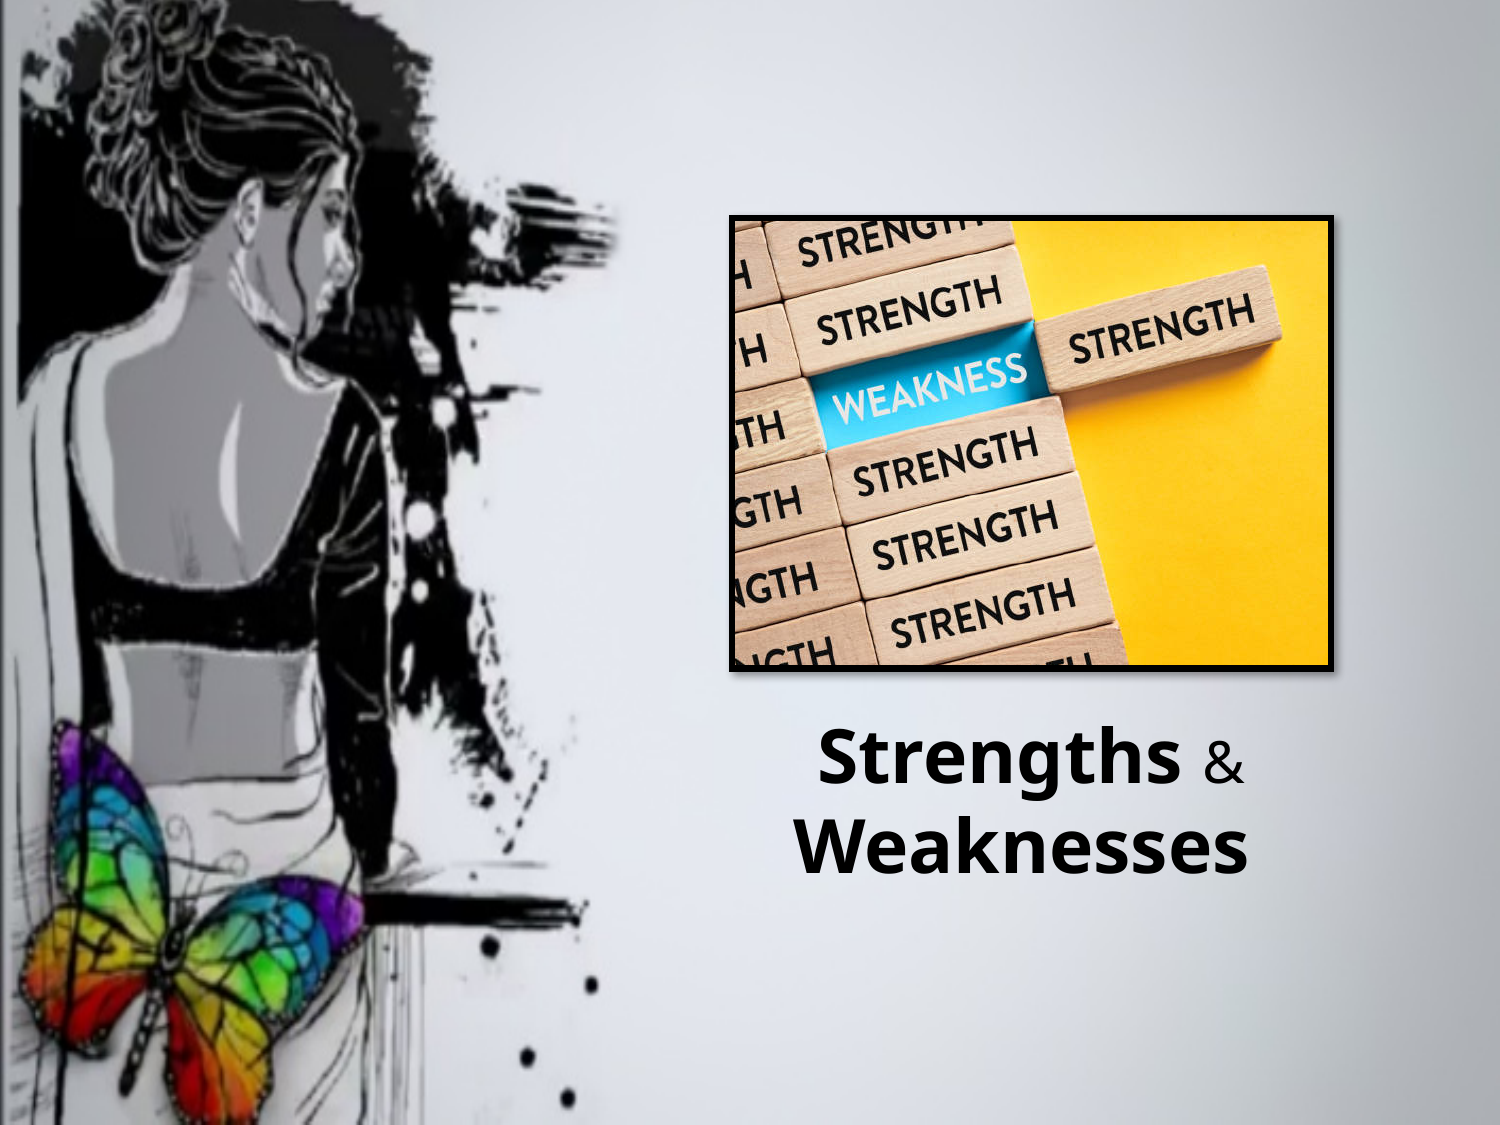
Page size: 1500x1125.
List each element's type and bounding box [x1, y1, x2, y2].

picture [734, 220, 1328, 666]
list [0, 0, 1500, 1125]
